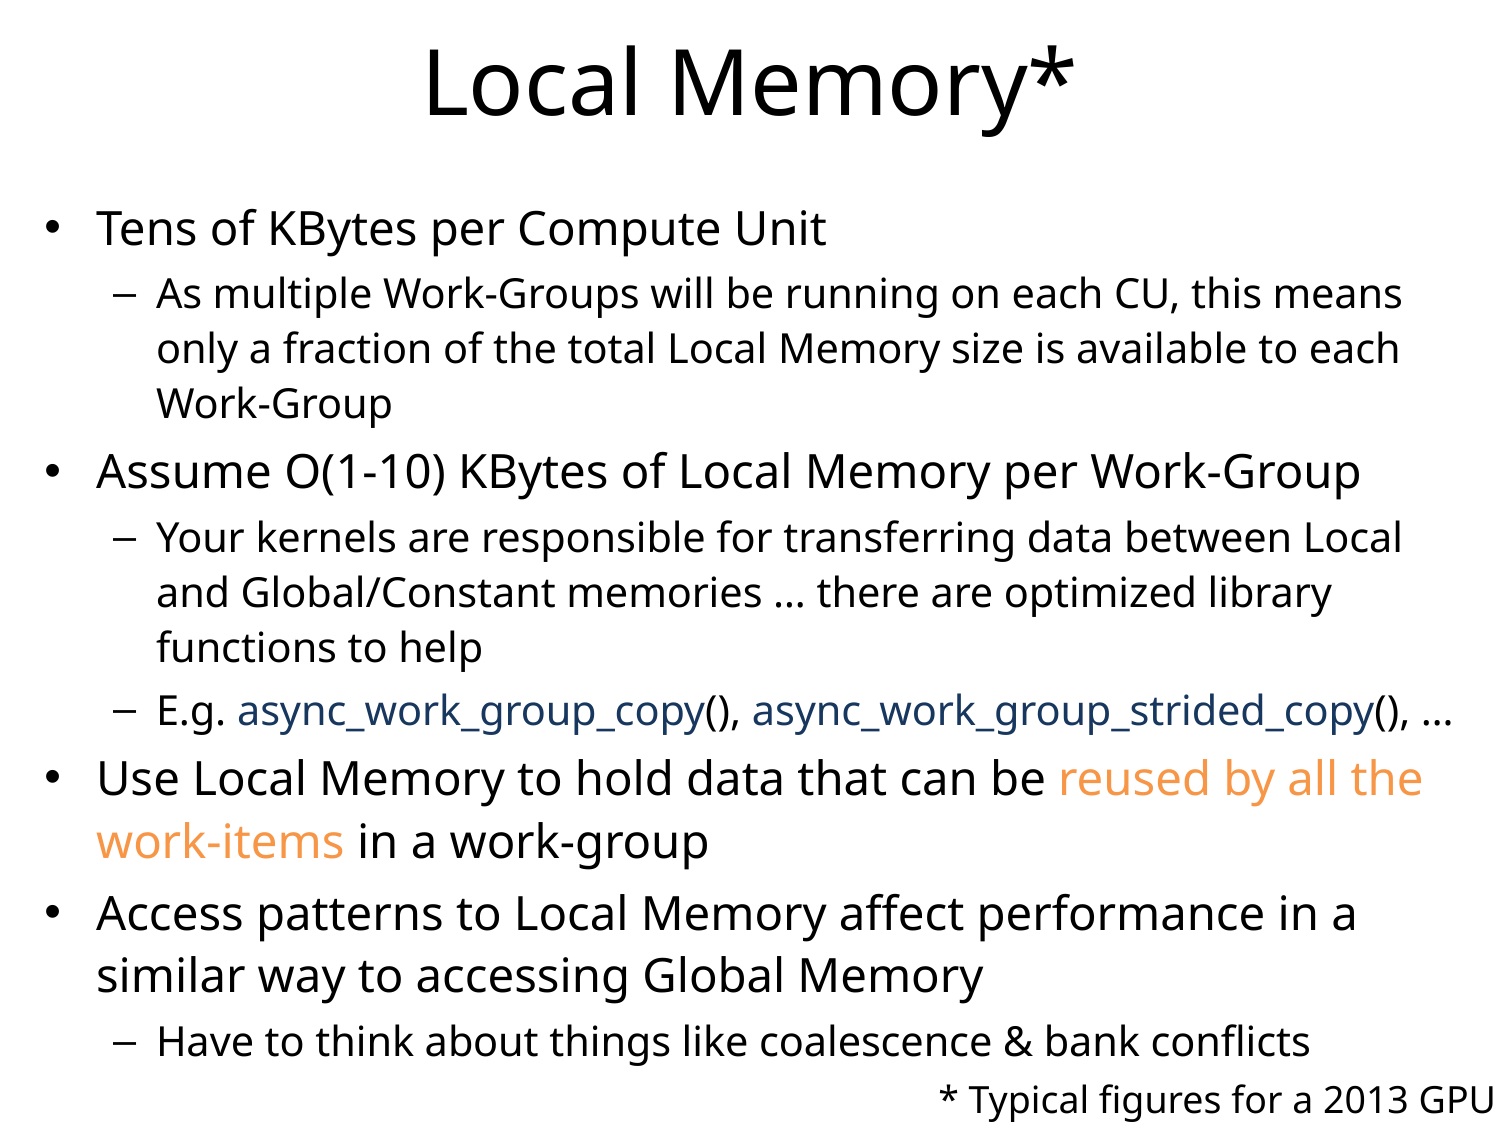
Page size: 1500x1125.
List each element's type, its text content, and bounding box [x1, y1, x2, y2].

list Tens of KBytes per Compute Unit As multiple Work-Groups will be running on each CU, this means only a fraction of the total Local Memory size is available to each Work-Group Assume O(1-10) KBytes of Local Memory per Work-Group Your kernels are responsible for transferring data between Local and Global/Constant memories … there are optimized library functions to help E.g. async_work_group_copy(), async_work_group_strided_copy(), … Use Local Memory to hold data that can be reused by all the work-items in a work-group Access patterns to Local Memory affect performance in a similar way to accessing Global Memory Have to think about things like coalescence & bank conflicts [29, 184, 1471, 1106]
text_box * Typical figures for a 2013 GPU [923, 1068, 1500, 1125]
title Local Memory* [75, 0, 1425, 173]
